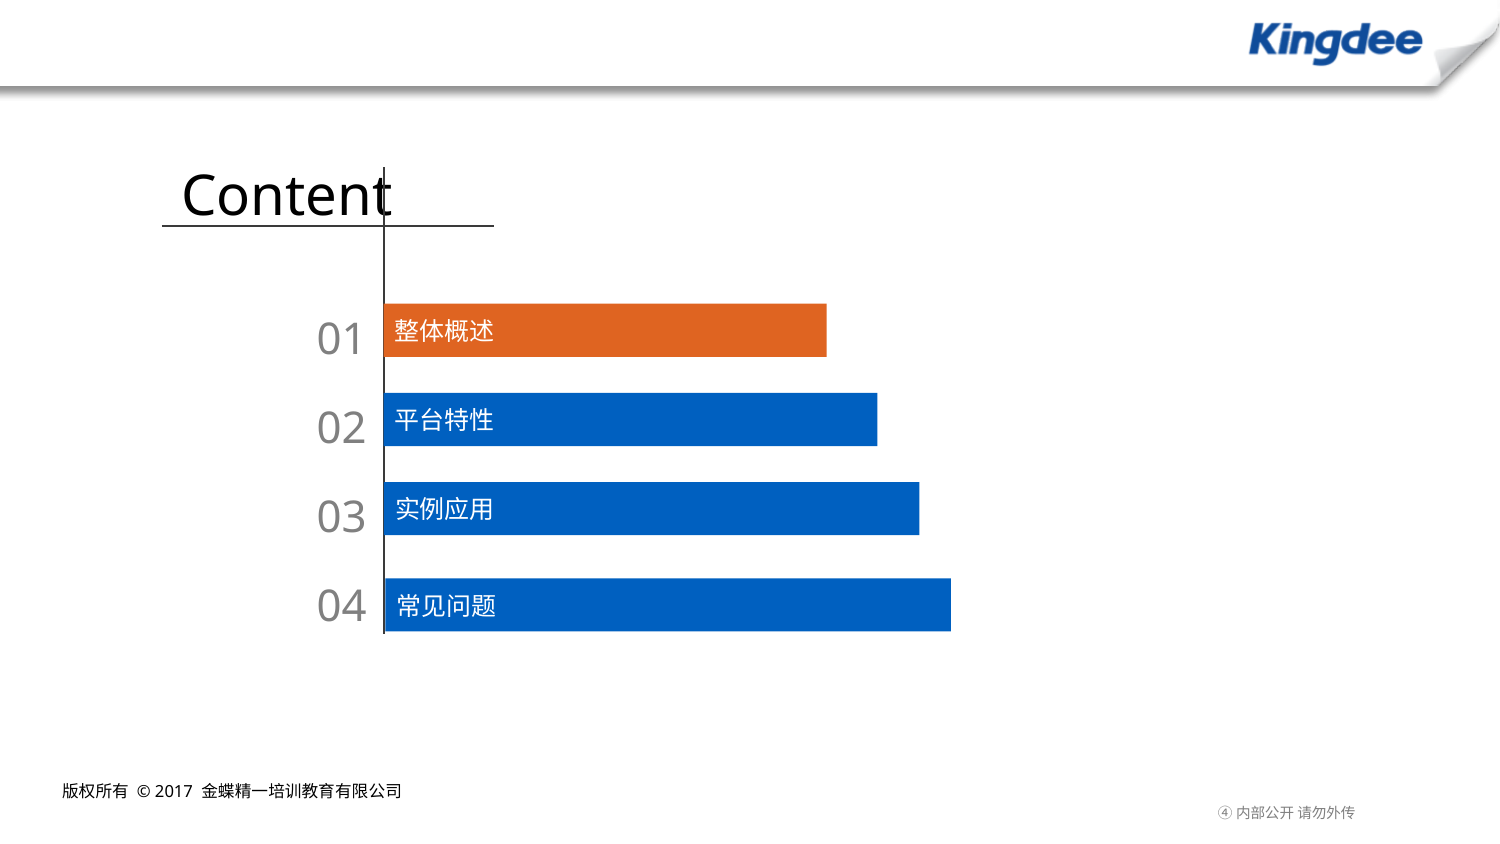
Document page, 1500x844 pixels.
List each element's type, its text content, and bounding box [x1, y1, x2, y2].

text_box 平台特性 [389, 392, 878, 447]
text_box 02 [294, 382, 379, 460]
text_box 实例应用 [389, 482, 920, 536]
picture [0, 0, 1500, 86]
text_box 常见问题 [389, 578, 951, 632]
text_box 01 [294, 293, 379, 372]
text_box 03 [294, 470, 379, 549]
text_box 整体概述 [389, 303, 827, 357]
text_box Content [166, 152, 473, 219]
text_box 04 [294, 559, 381, 638]
